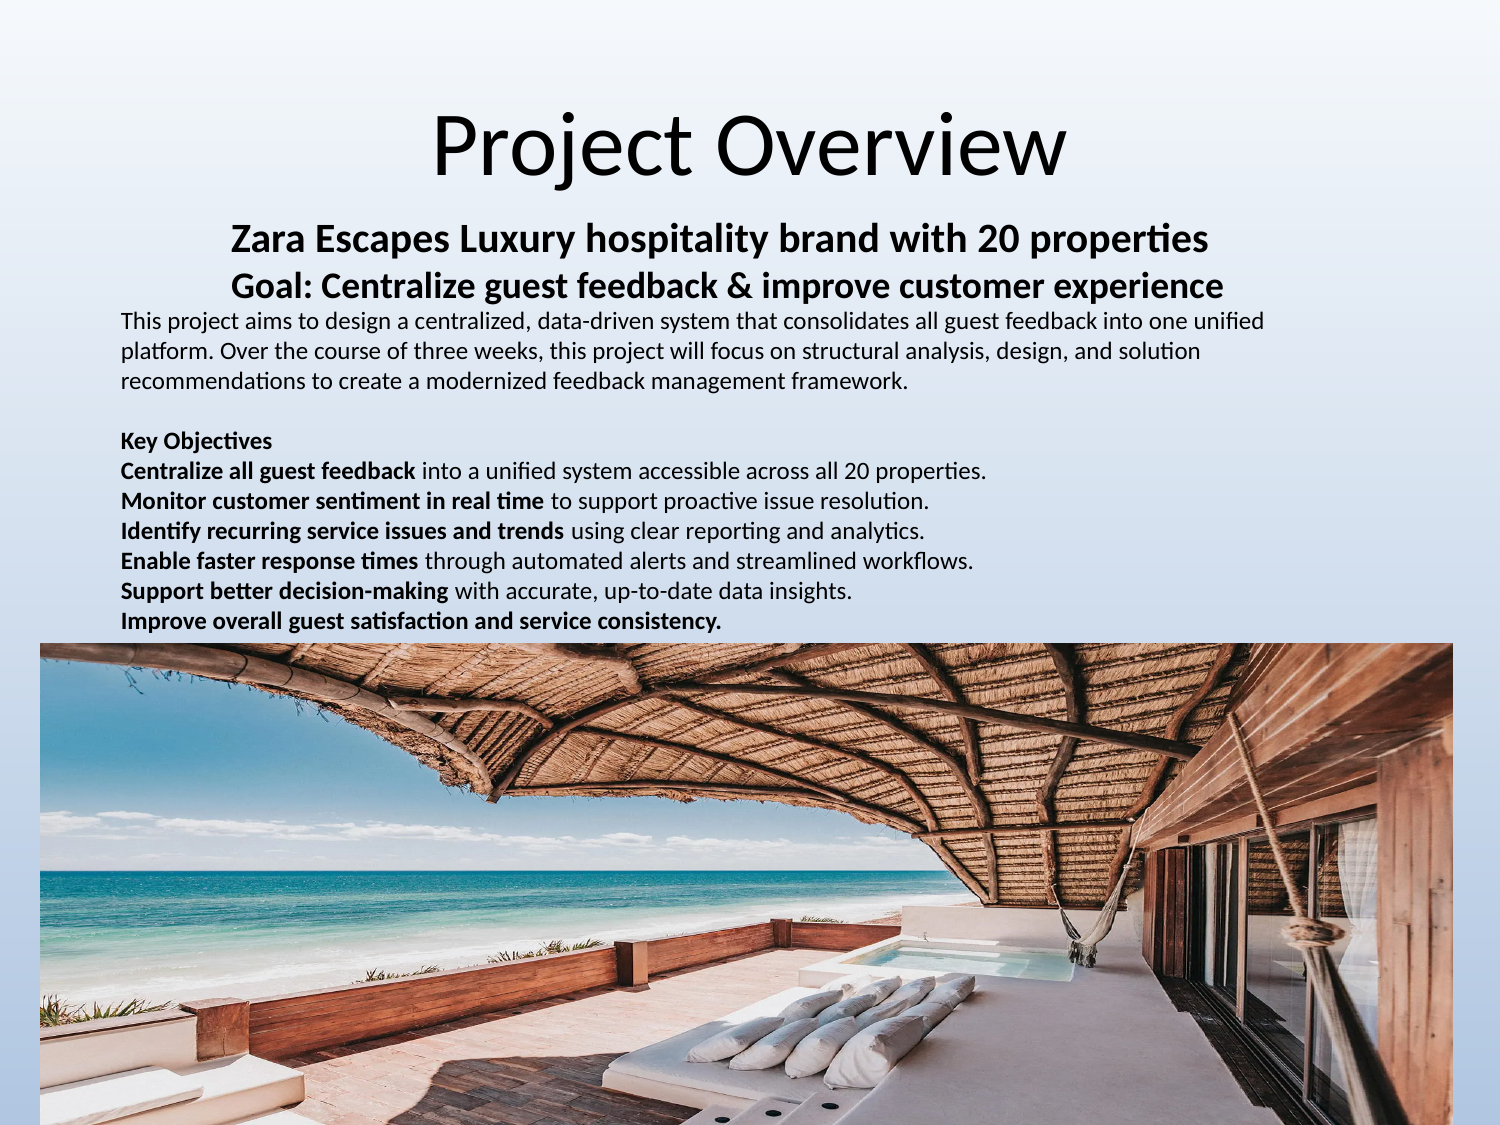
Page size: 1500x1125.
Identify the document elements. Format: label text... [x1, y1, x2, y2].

text_box Zara Escapes Luxury hospitality brand with 20 properties Goal: Centralize guest feedback & improve customer experience [216, 203, 1241, 297]
picture [40, 643, 1453, 1125]
title Project Overview [75, 45, 1425, 233]
text_box This project aims to design a centralized, data-driven system that consolidates all guest feedback into one unified platform. Over the course of three weeks, this project will focus on structural analysis, design, and solution recommendations to create a modernized feedback management framework. Key Objectives Centralize all guest feedback into a unified system accessible across all 20 properties. Monitor customer sentiment in real time to support proactive issue resolution. Identify recurring service issues and trends using clear reporting and analytics. Enable faster response times through automated alerts and streamlined workflows. Support better decision-making with accurate, up-to-date data insights. Improve overall guest satisfaction and service consistency. [106, 297, 1333, 642]
